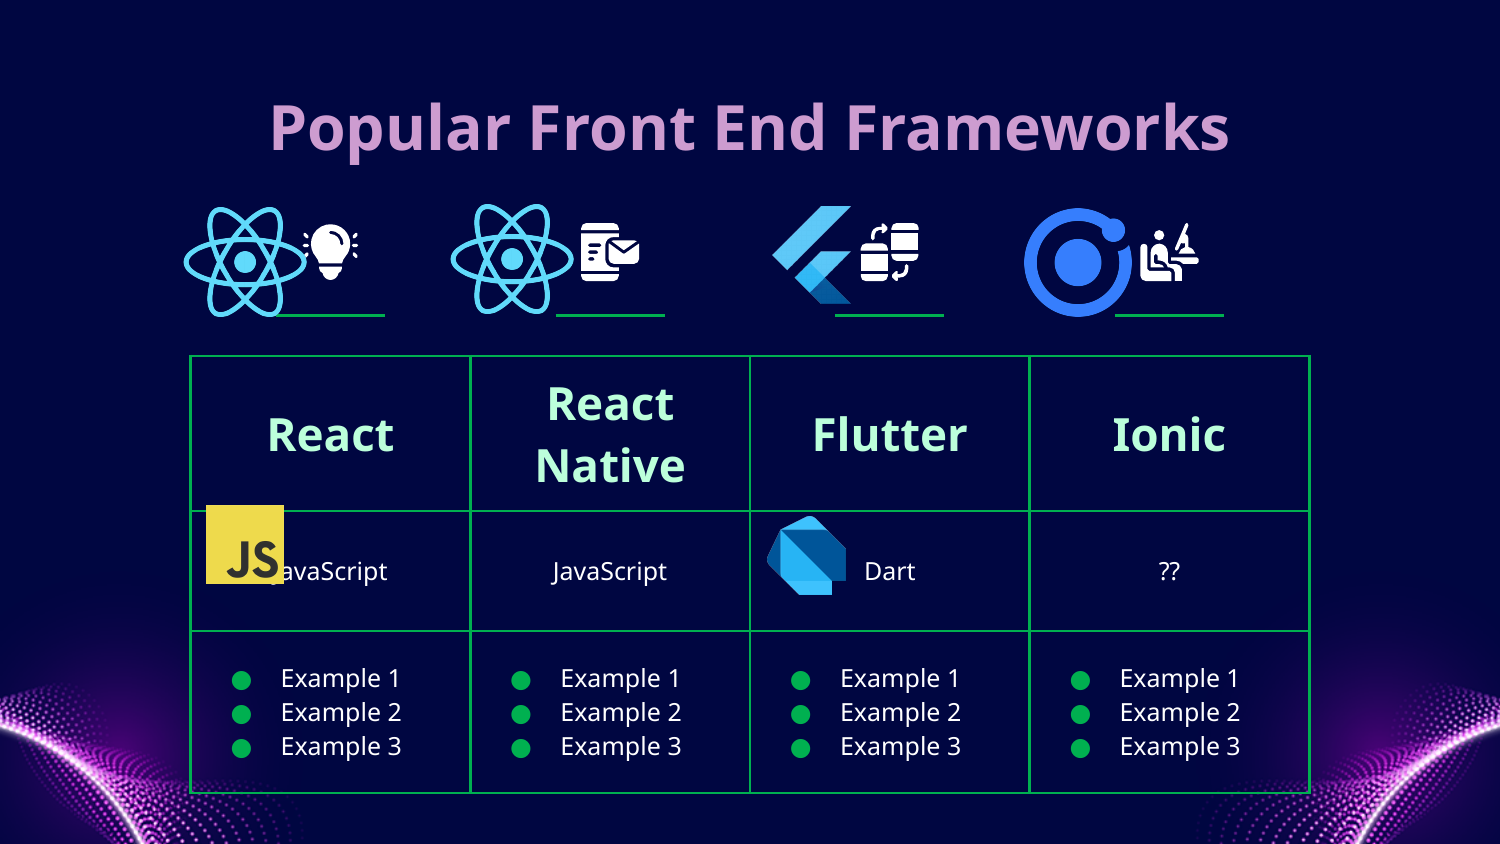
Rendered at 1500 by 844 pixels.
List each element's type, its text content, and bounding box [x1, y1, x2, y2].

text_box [1140, 222, 1199, 282]
picture [1091, 512, 1500, 844]
table_cell ?? [1031, 512, 1308, 630]
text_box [581, 222, 640, 282]
table_cell Example 1 Example 2 Example 3 [472, 632, 749, 792]
table_header Ionic [1031, 357, 1308, 510]
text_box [860, 222, 919, 282]
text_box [313, 223, 359, 281]
table_cell Example 1 Example 2 Example 3 [1031, 632, 1308, 792]
picture [181, 207, 308, 318]
table_header React [192, 357, 469, 510]
table_cell JavaScript [472, 512, 749, 630]
picture [205, 505, 285, 585]
table_cell JavaScript [192, 512, 469, 630]
table_cell Example 1 Example 2 Example 3 [751, 632, 1028, 792]
picture [771, 206, 851, 305]
picture [767, 516, 846, 595]
picture [0, 512, 409, 844]
picture [1023, 208, 1133, 317]
table_cell Dart [751, 512, 1028, 630]
table_header React Native [472, 357, 749, 510]
table_header Flutter [751, 357, 1028, 510]
picture [448, 204, 575, 315]
title Popular Front End Frameworks [118, 72, 1382, 167]
table_cell Example 1 Example 2 Example 3 [192, 632, 469, 792]
